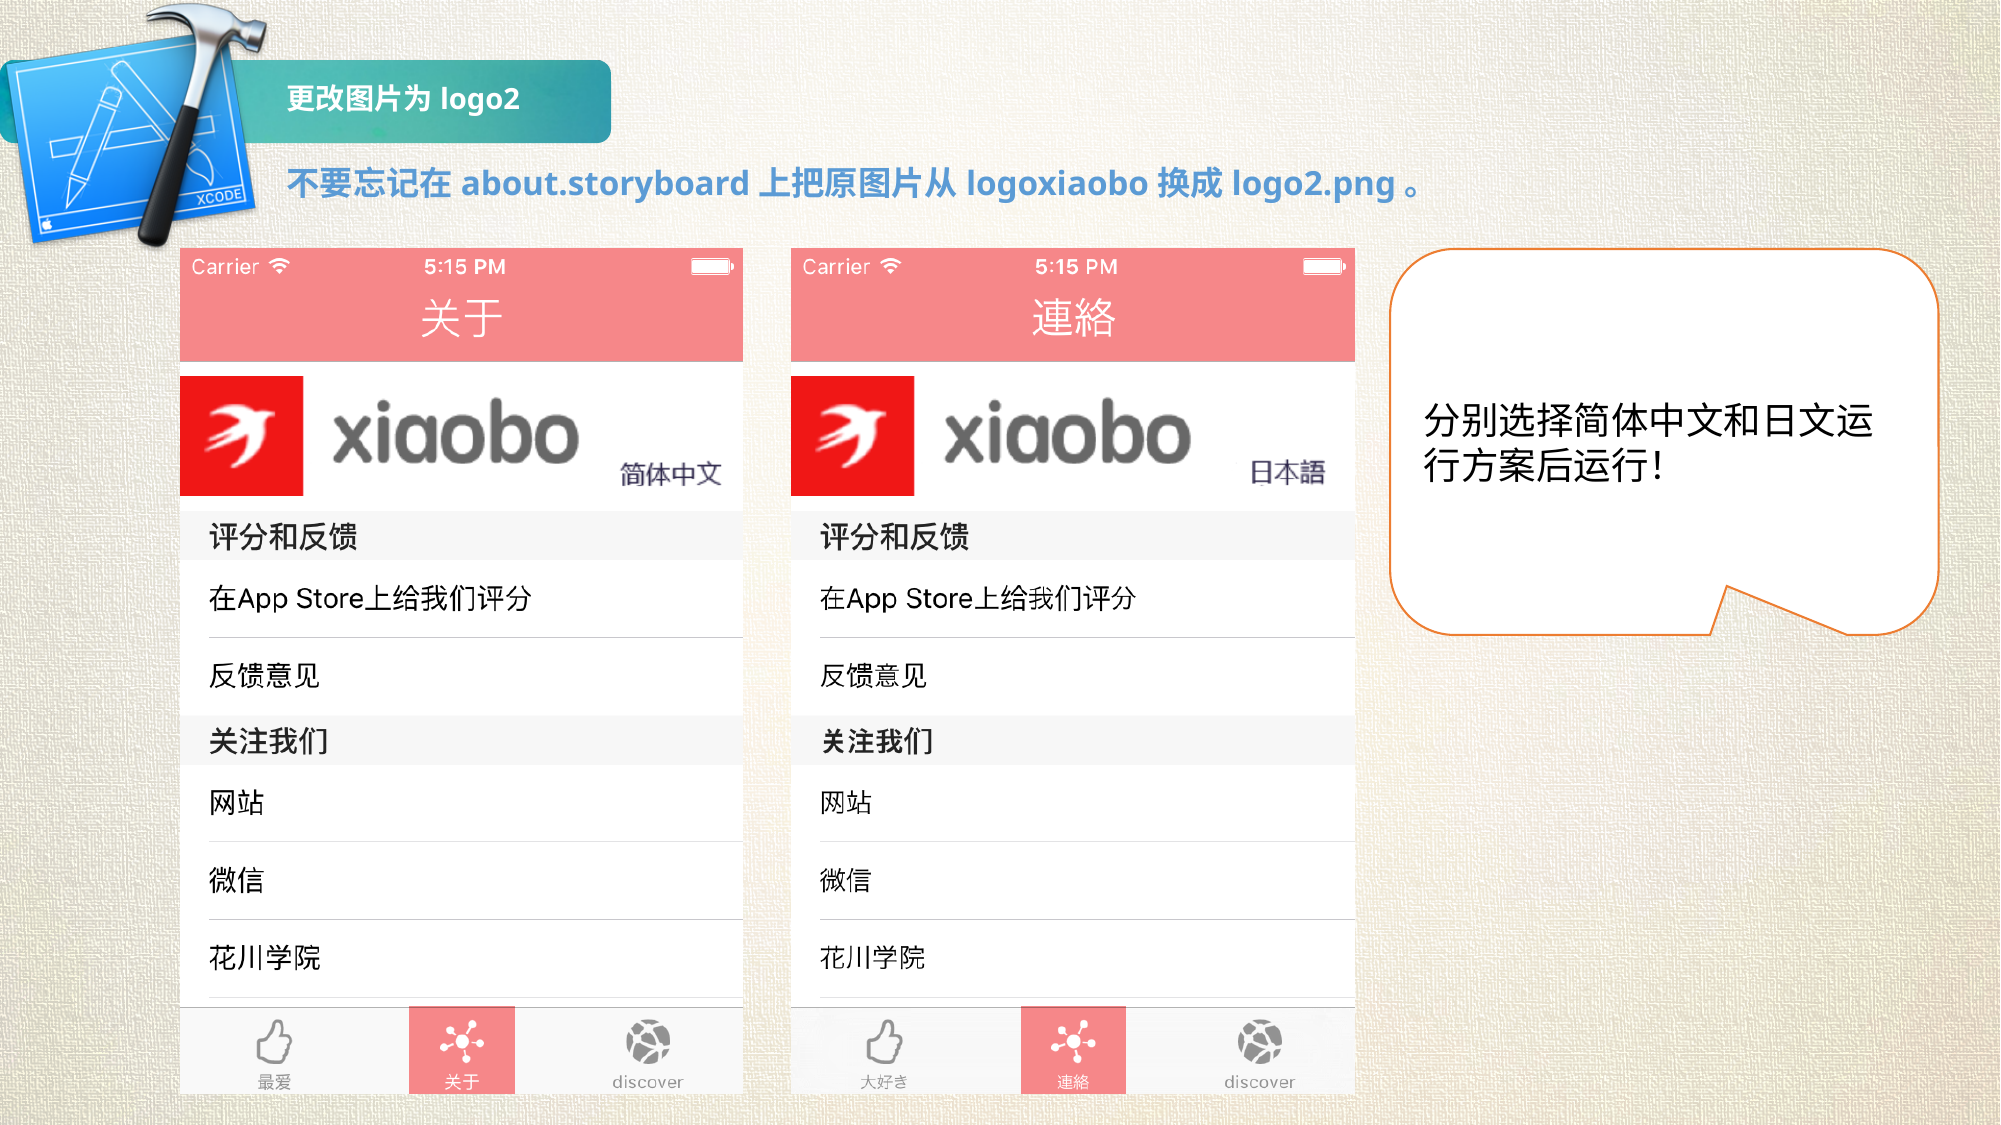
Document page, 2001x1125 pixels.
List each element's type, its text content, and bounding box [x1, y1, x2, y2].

text_box [272, 59, 613, 135]
text_box 分别选择简体中文和日文运行方案后运行！ [1389, 247, 1940, 636]
text_box 不要忘记在about.storyboard上把原图片从logoxiaobo换成logo2.png。 [272, 155, 1544, 210]
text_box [272, 72, 611, 170]
picture [0, 0, 2000, 1125]
